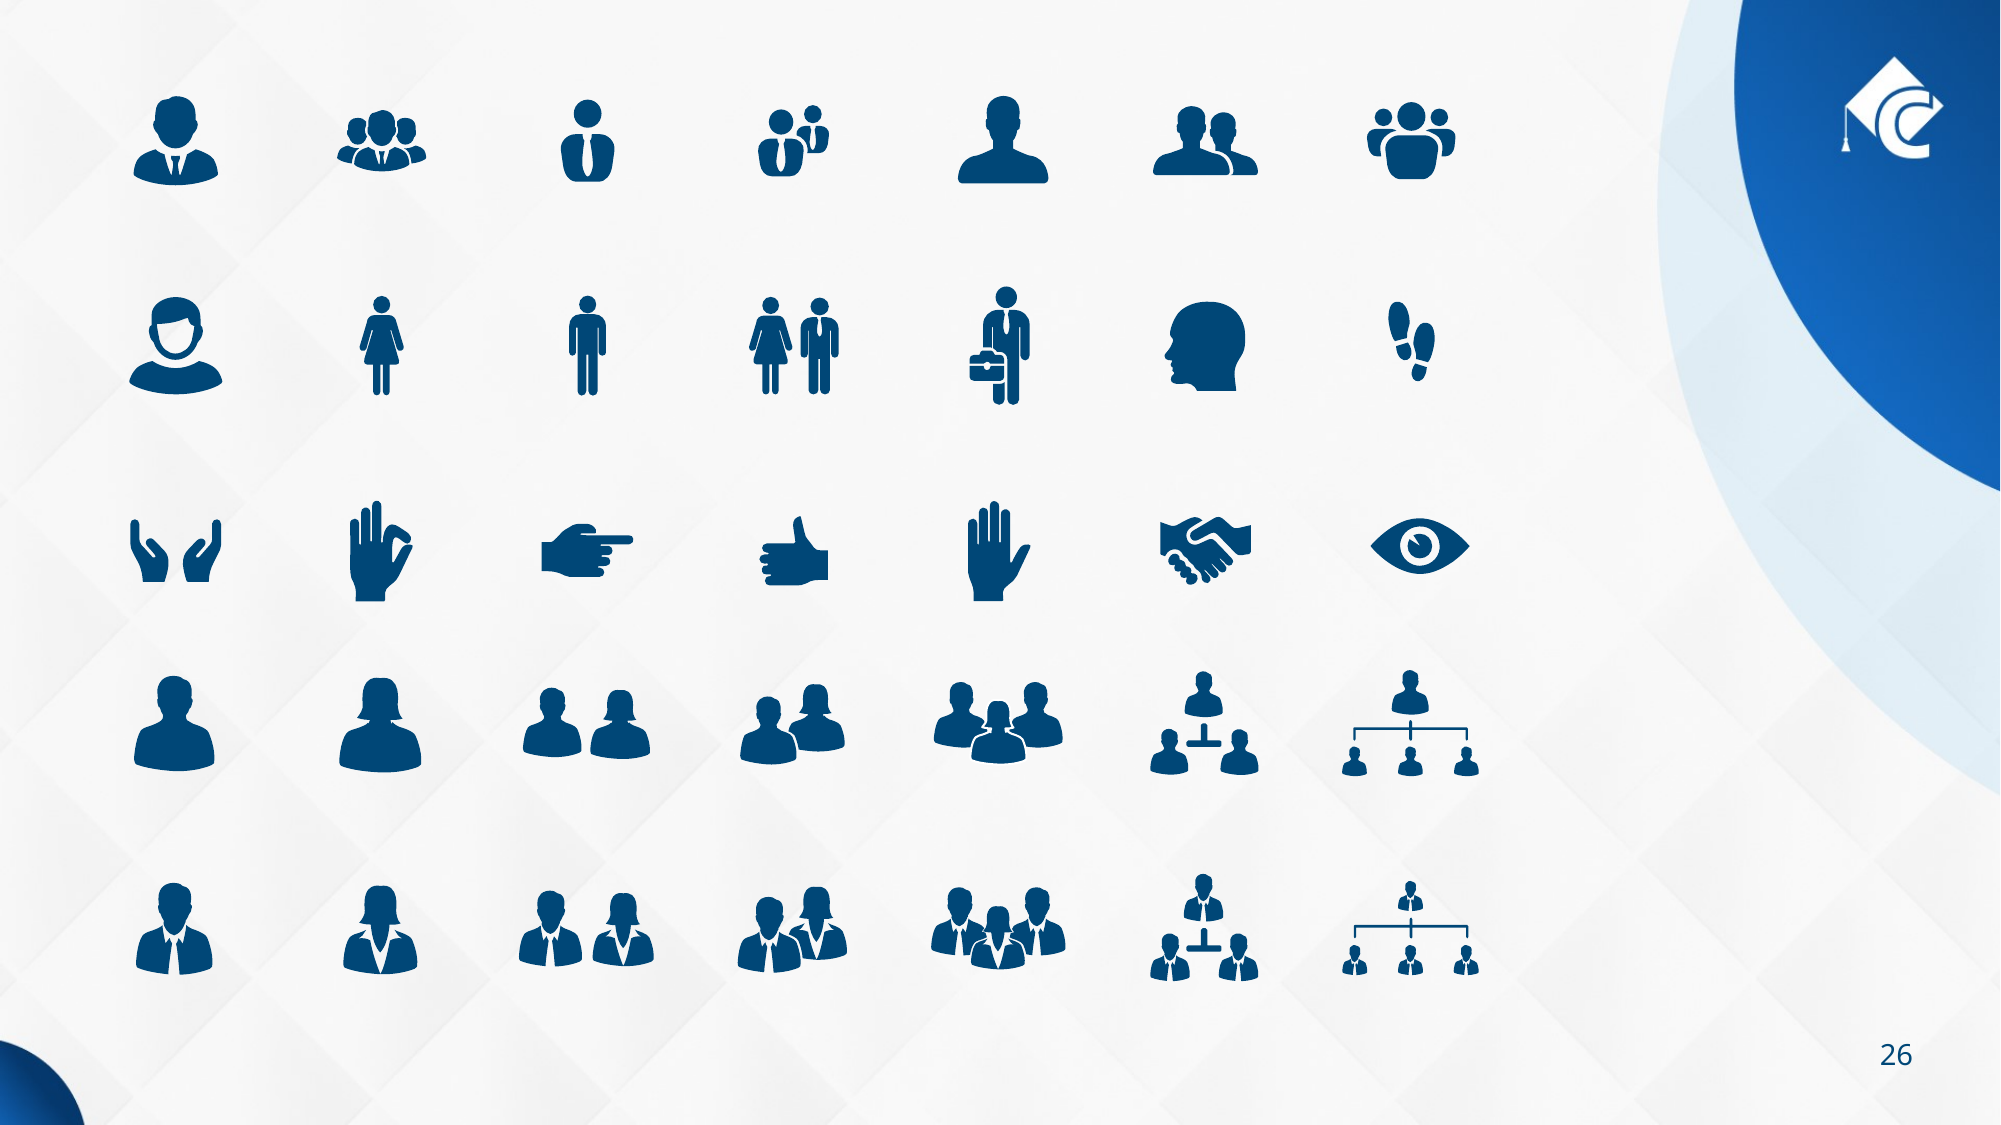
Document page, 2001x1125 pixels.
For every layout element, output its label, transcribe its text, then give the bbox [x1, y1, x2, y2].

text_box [133, 96, 218, 186]
text_box [968, 501, 1031, 602]
text_box [541, 523, 634, 577]
text_box [350, 500, 413, 602]
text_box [933, 680, 1064, 766]
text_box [1342, 880, 1480, 976]
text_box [748, 296, 839, 395]
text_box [1387, 300, 1436, 391]
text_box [136, 880, 214, 975]
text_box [1150, 872, 1259, 982]
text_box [569, 295, 606, 396]
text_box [359, 295, 405, 396]
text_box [518, 888, 655, 967]
slide_number 26 [1810, 1026, 1929, 1086]
picture [0, 0, 2001, 1125]
text_box [339, 677, 422, 773]
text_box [559, 99, 616, 182]
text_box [931, 885, 1067, 970]
text_box [957, 95, 1049, 184]
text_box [1153, 106, 1258, 176]
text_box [969, 286, 1030, 405]
text_box [1164, 301, 1246, 391]
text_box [740, 680, 846, 765]
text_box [1160, 516, 1251, 585]
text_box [130, 519, 221, 582]
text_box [1366, 102, 1457, 180]
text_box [129, 296, 223, 395]
text_box [759, 516, 828, 586]
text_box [1150, 670, 1260, 776]
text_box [1370, 515, 1470, 577]
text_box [522, 686, 651, 760]
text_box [757, 105, 830, 177]
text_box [737, 882, 848, 973]
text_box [343, 880, 419, 975]
text_box [133, 675, 215, 772]
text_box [337, 109, 427, 172]
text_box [1342, 669, 1480, 777]
